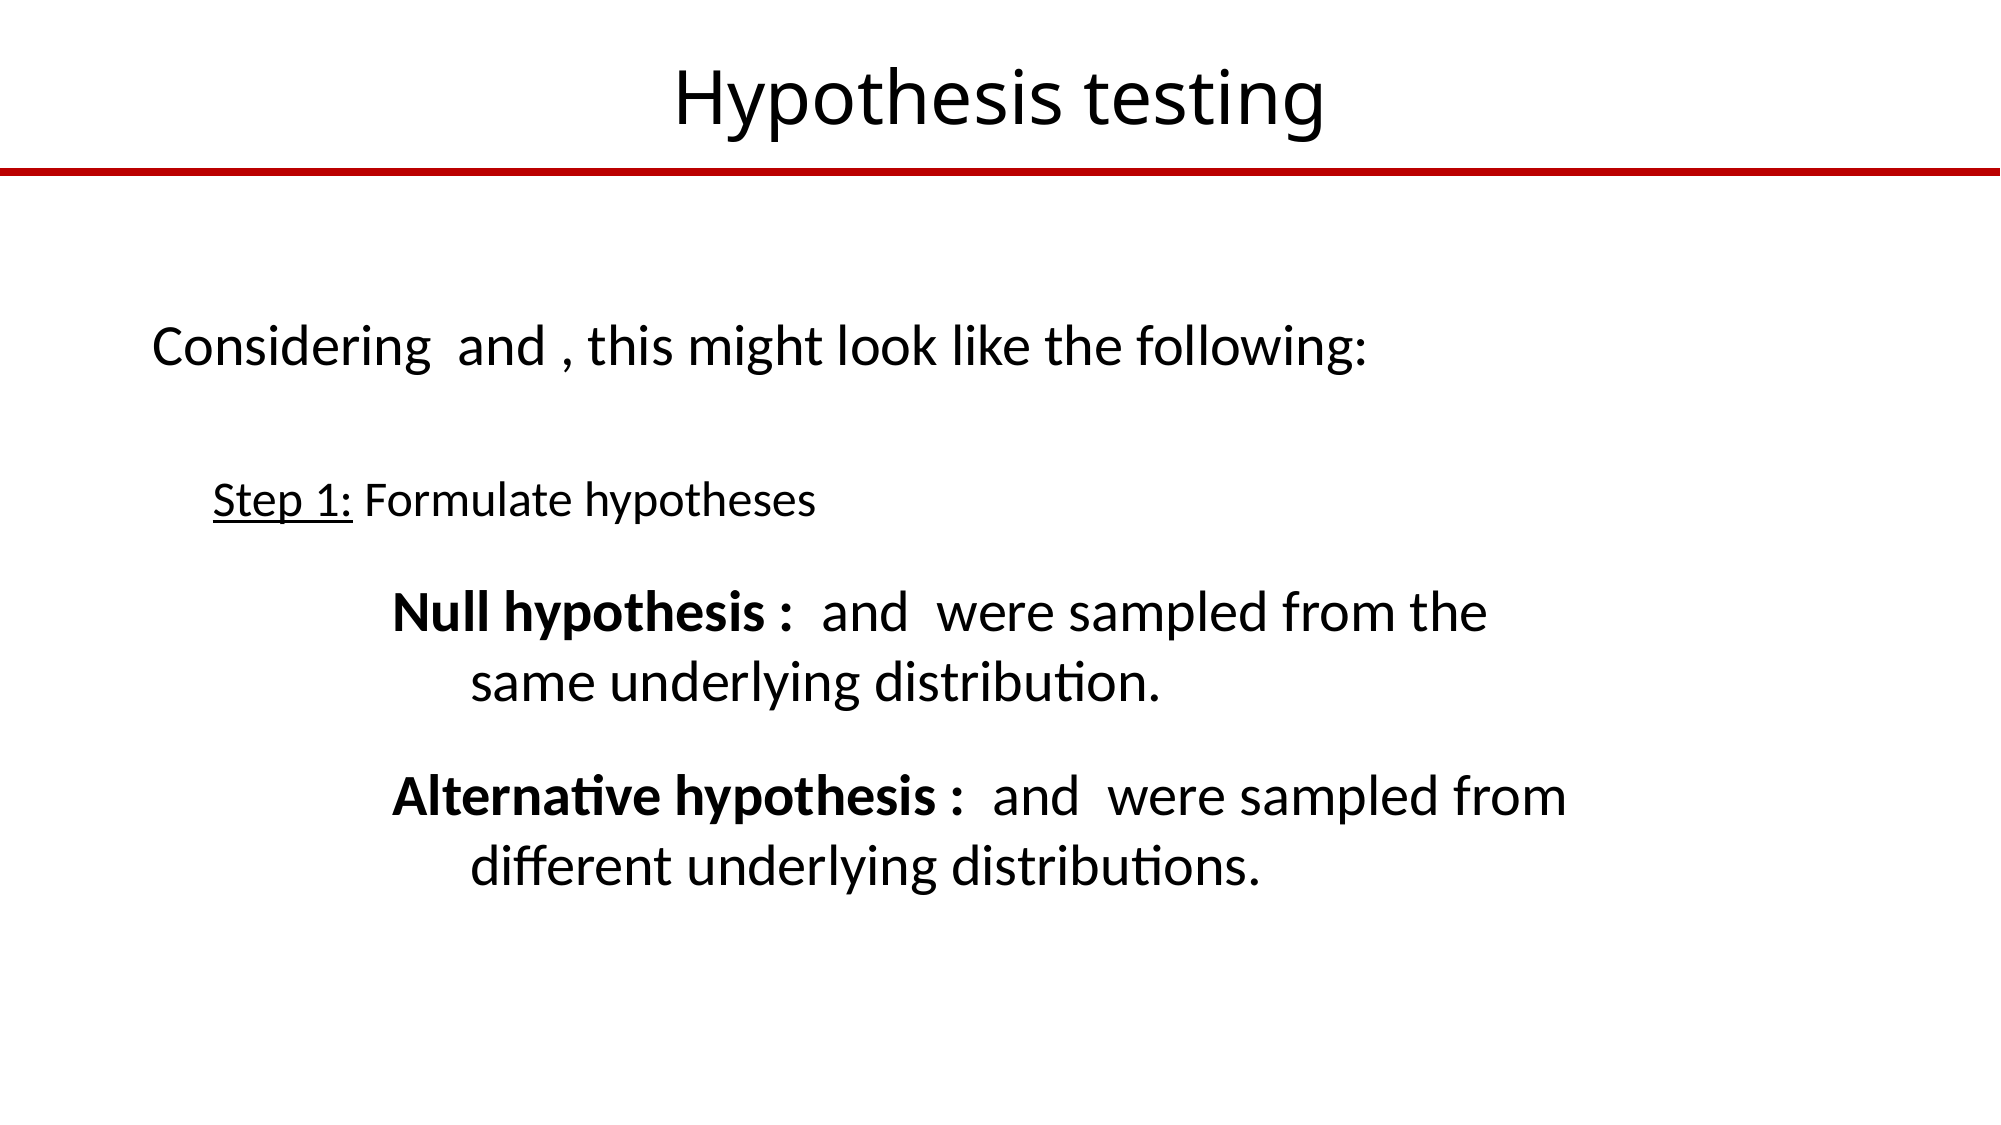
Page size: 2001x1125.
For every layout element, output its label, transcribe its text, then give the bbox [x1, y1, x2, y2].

text_box Step 1: Formulate hypotheses [197, 459, 832, 535]
title Hypothesis testing [137, 50, 1863, 150]
